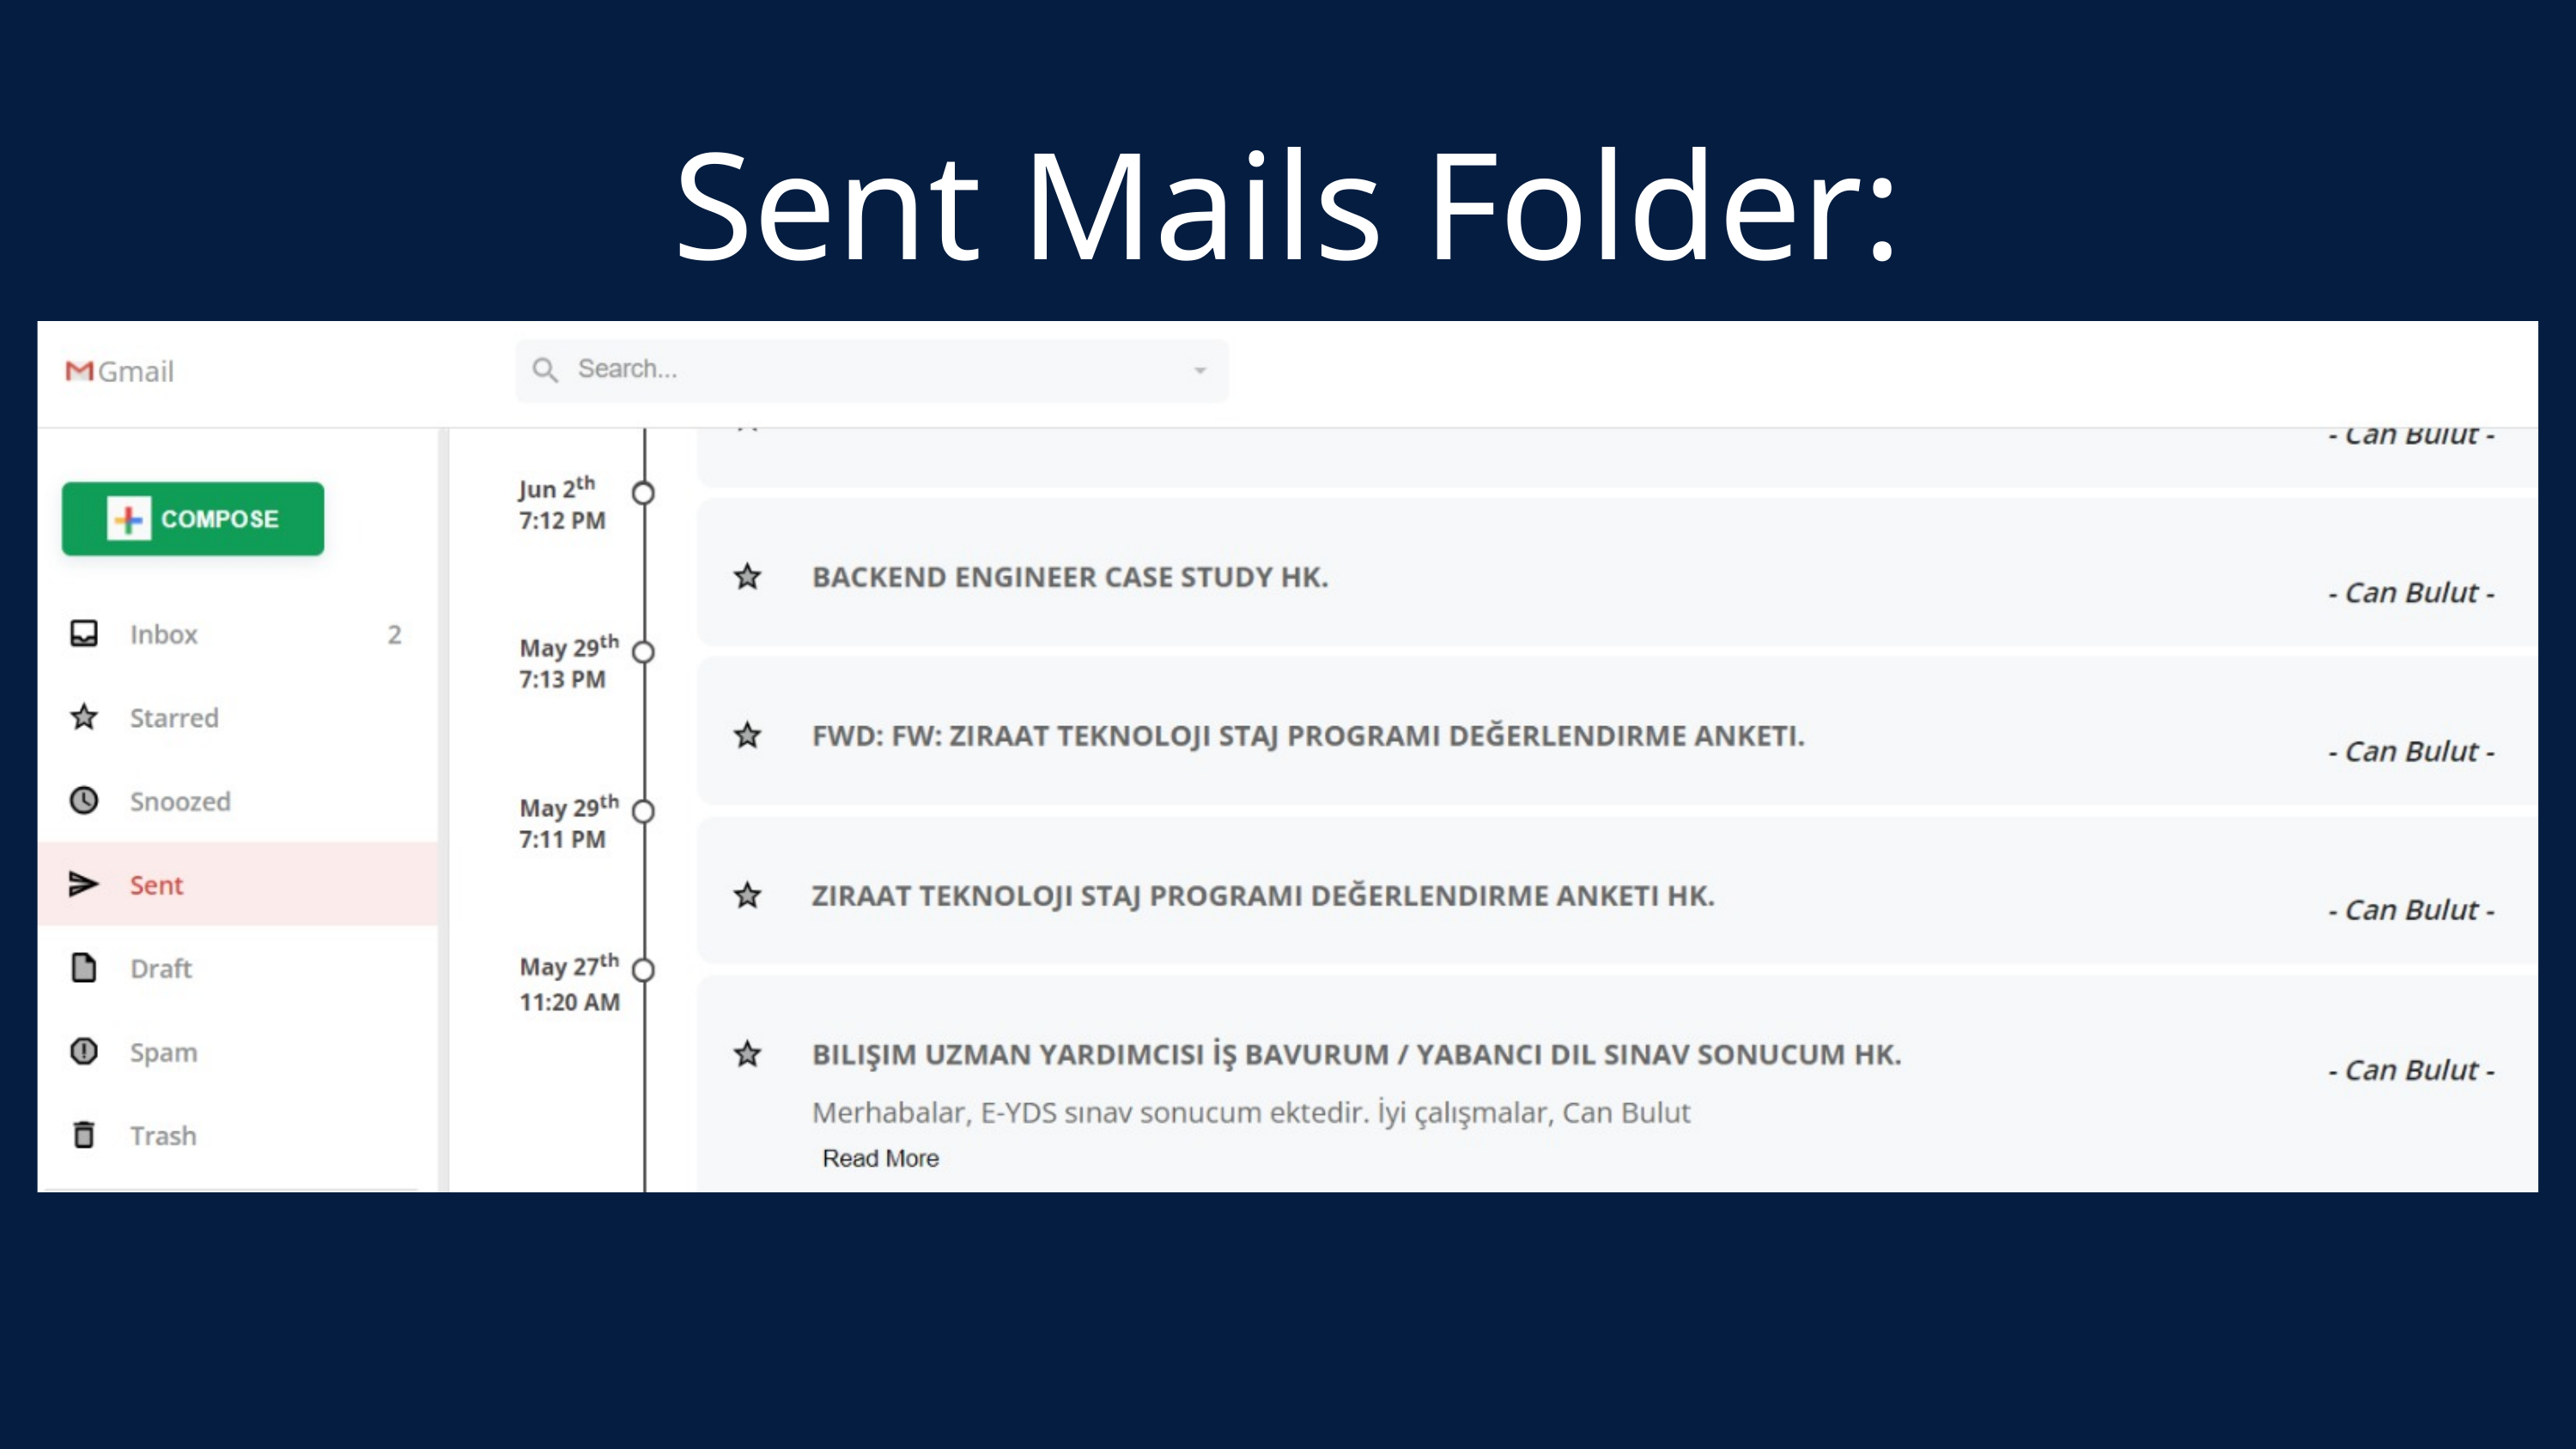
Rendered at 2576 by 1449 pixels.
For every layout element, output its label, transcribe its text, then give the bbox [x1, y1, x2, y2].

text_box [37, 321, 2539, 1192]
text_box Sent Mails Folder: [641, 82, 1935, 289]
